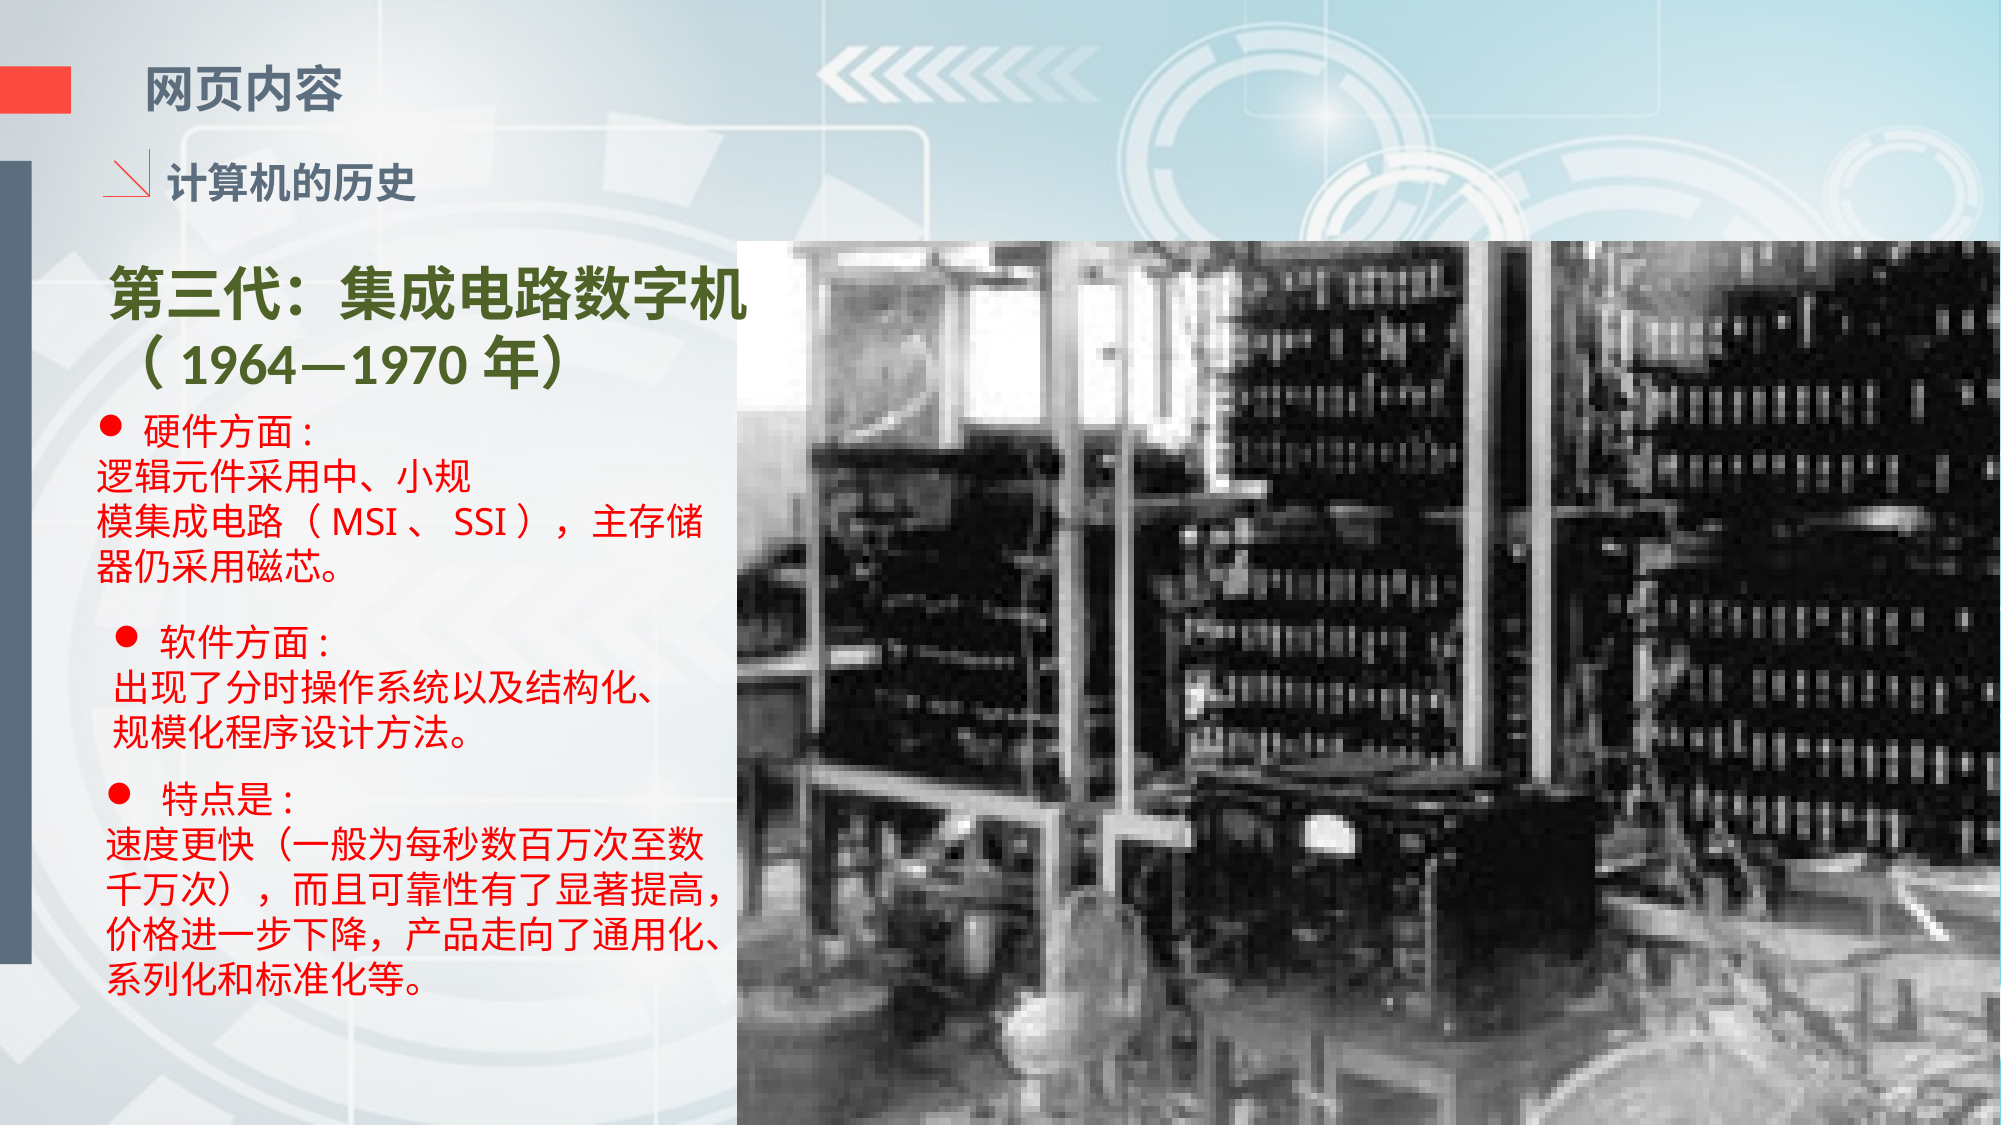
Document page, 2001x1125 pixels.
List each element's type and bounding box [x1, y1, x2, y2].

text_box [102, 148, 150, 197]
picture [0, 0, 2001, 1125]
